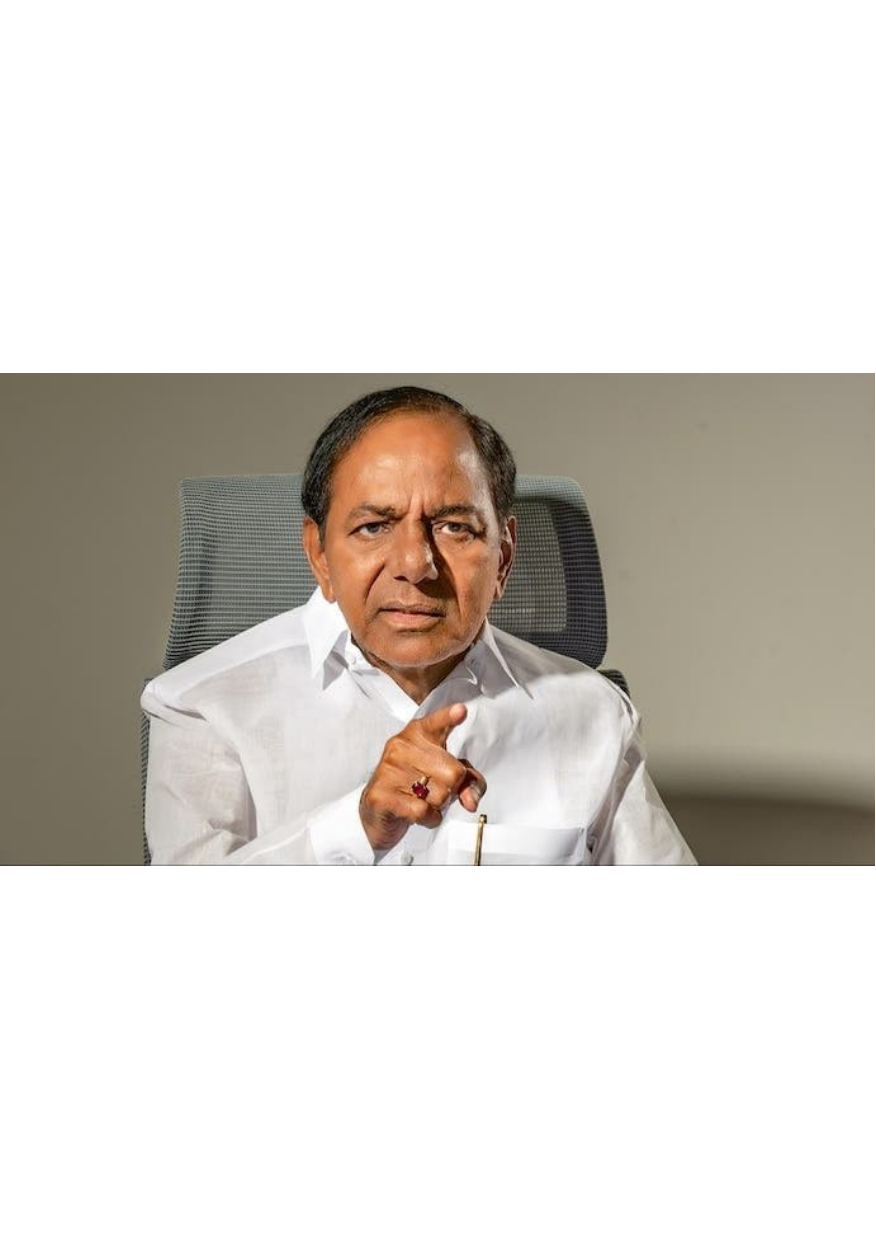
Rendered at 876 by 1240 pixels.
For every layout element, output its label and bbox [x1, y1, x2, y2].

picture [0, 373, 875, 867]
